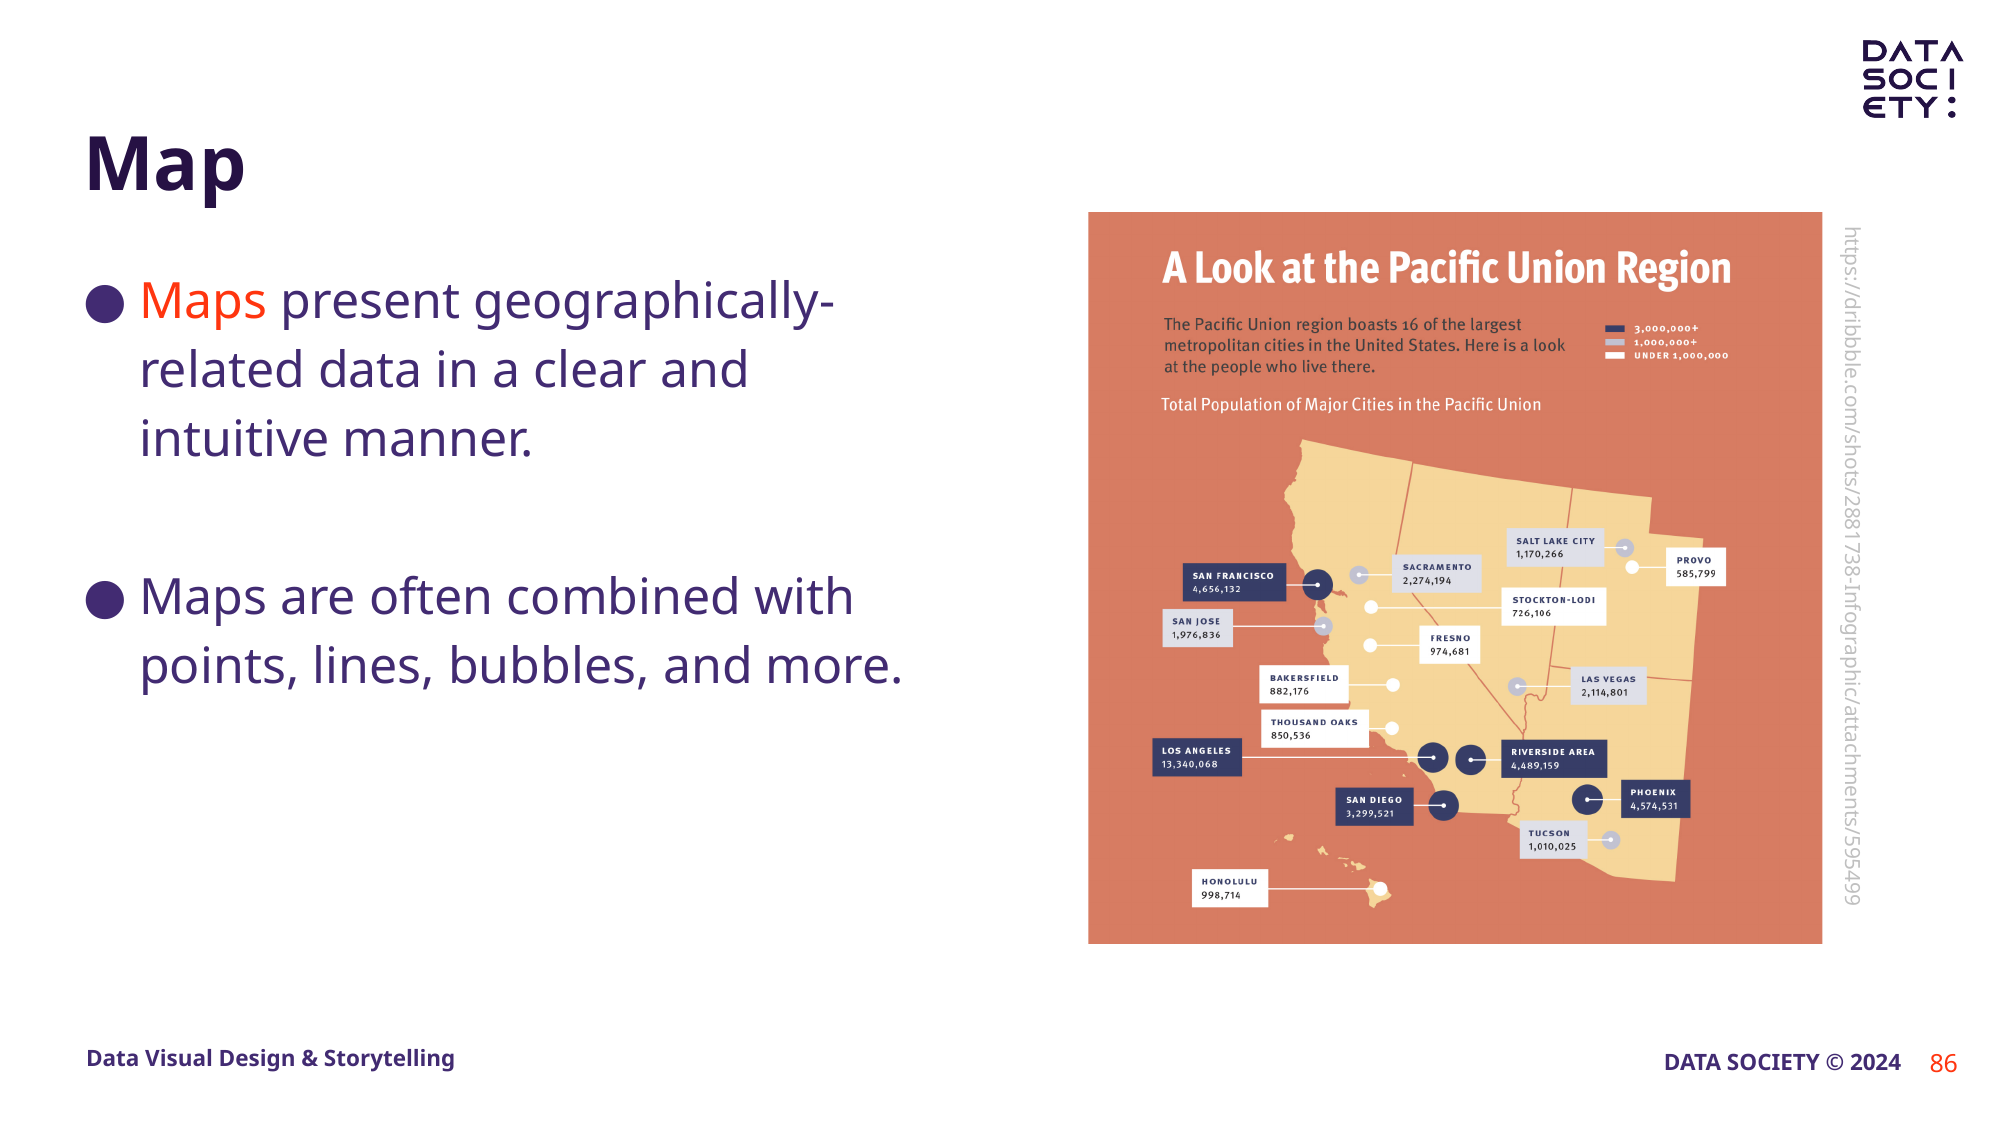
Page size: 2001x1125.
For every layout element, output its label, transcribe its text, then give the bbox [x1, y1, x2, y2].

picture [1088, 212, 1823, 945]
title Map [68, 87, 1932, 213]
list Maps present geographically-related data in a clear and intuitive manner. Maps are often combined with points, lines, bubbles, and more. [68, 252, 943, 1000]
slide_number 86 [1874, 1033, 1974, 1097]
picture [1863, 40, 1964, 118]
text_box https://dribbble.com/shots/2881738-Infographic/attachments/595499 [1833, 211, 1874, 1124]
